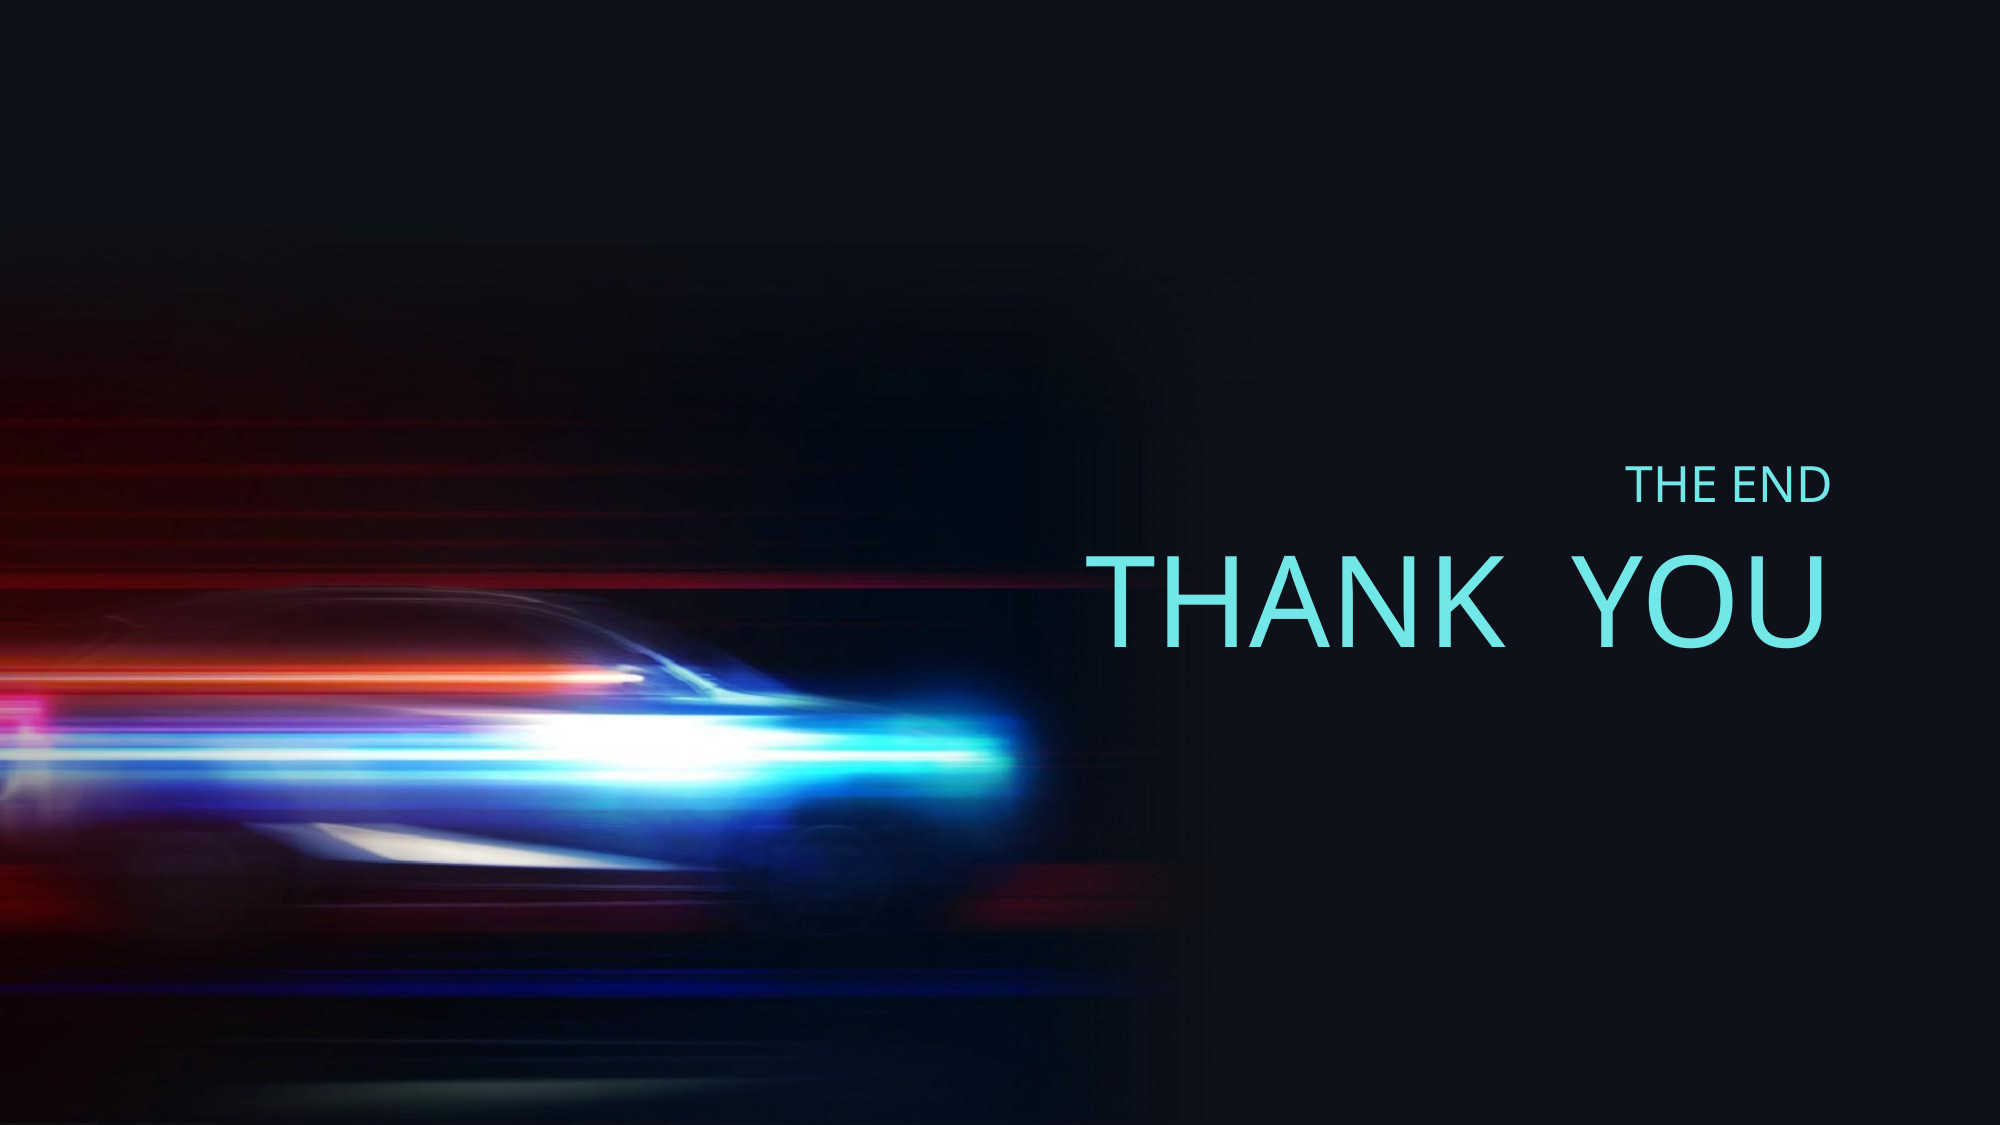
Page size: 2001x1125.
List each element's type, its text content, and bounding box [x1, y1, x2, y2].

title THANK YOU [939, 520, 1834, 688]
picture [0, 0, 2000, 1125]
list THE END [939, 437, 1834, 513]
